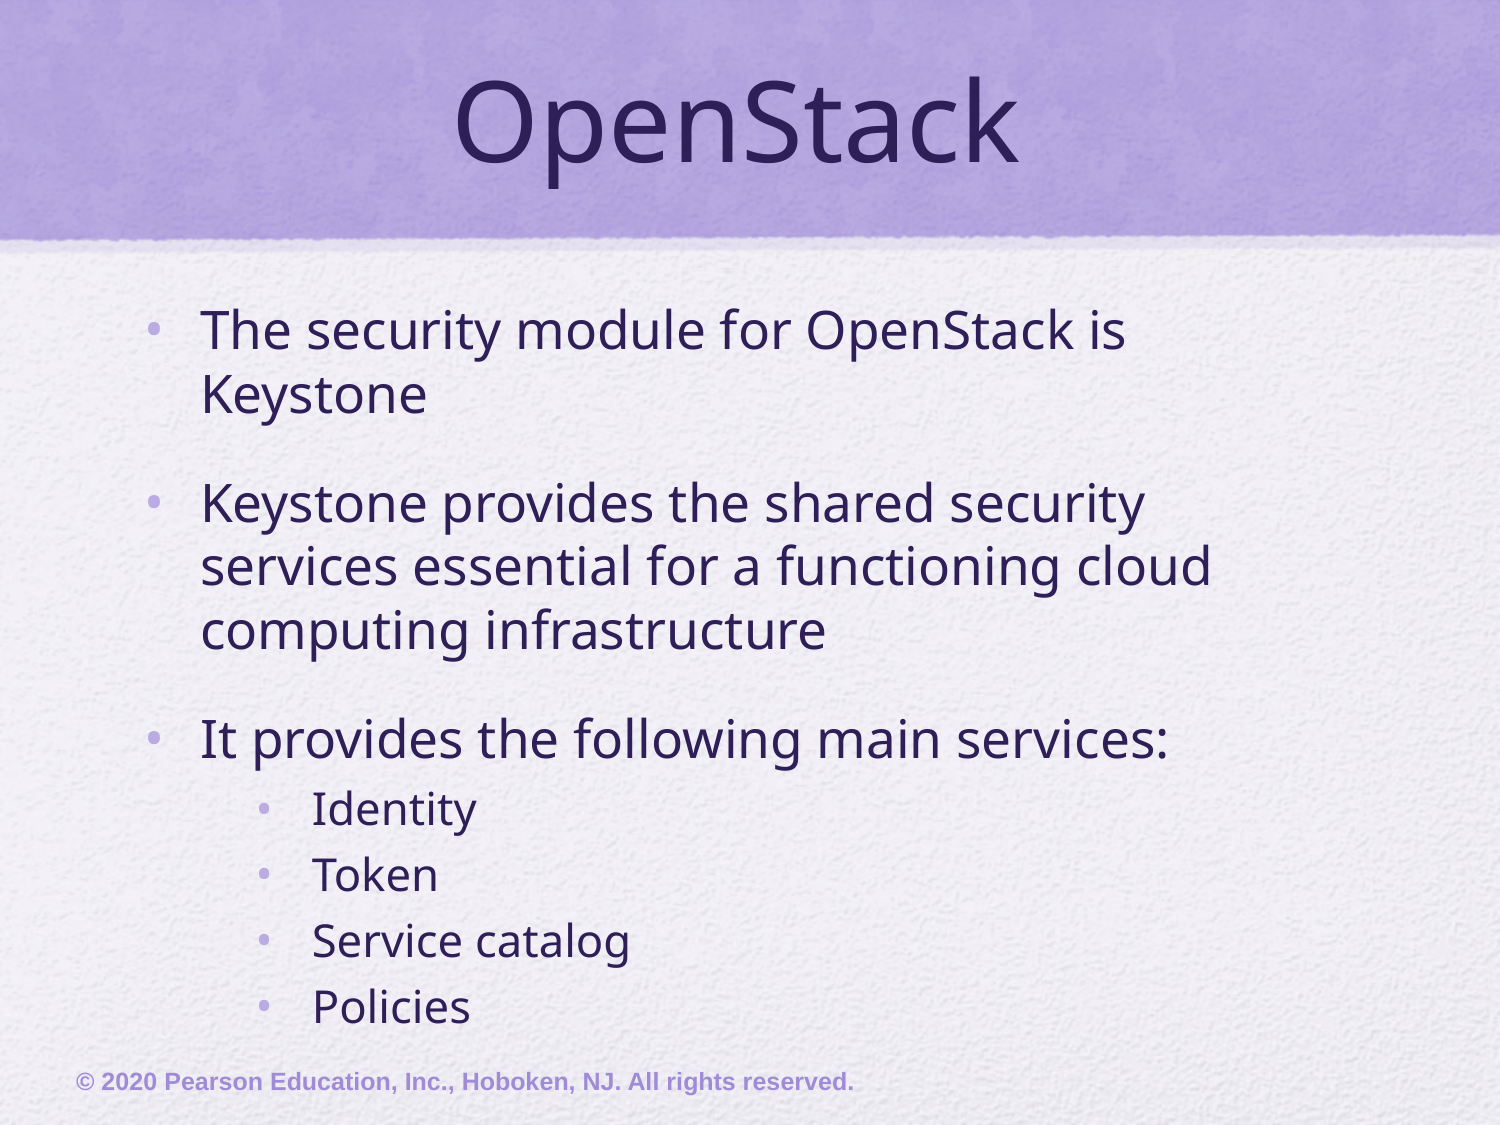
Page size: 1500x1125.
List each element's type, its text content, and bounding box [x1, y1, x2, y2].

title OpenStack [129, 6, 1373, 239]
picture [0, 225, 1500, 1125]
footer © 2020 Pearson Education, Inc., Hoboken, NJ. All rights reserved. [60, 1042, 1303, 1119]
list The security module for OpenStack is Keystone Keystone provides the shared security services essential for a functioning cloud computing infrastructure It provides the following main services: Identity Token Service catalog Policies [129, 288, 1373, 1043]
